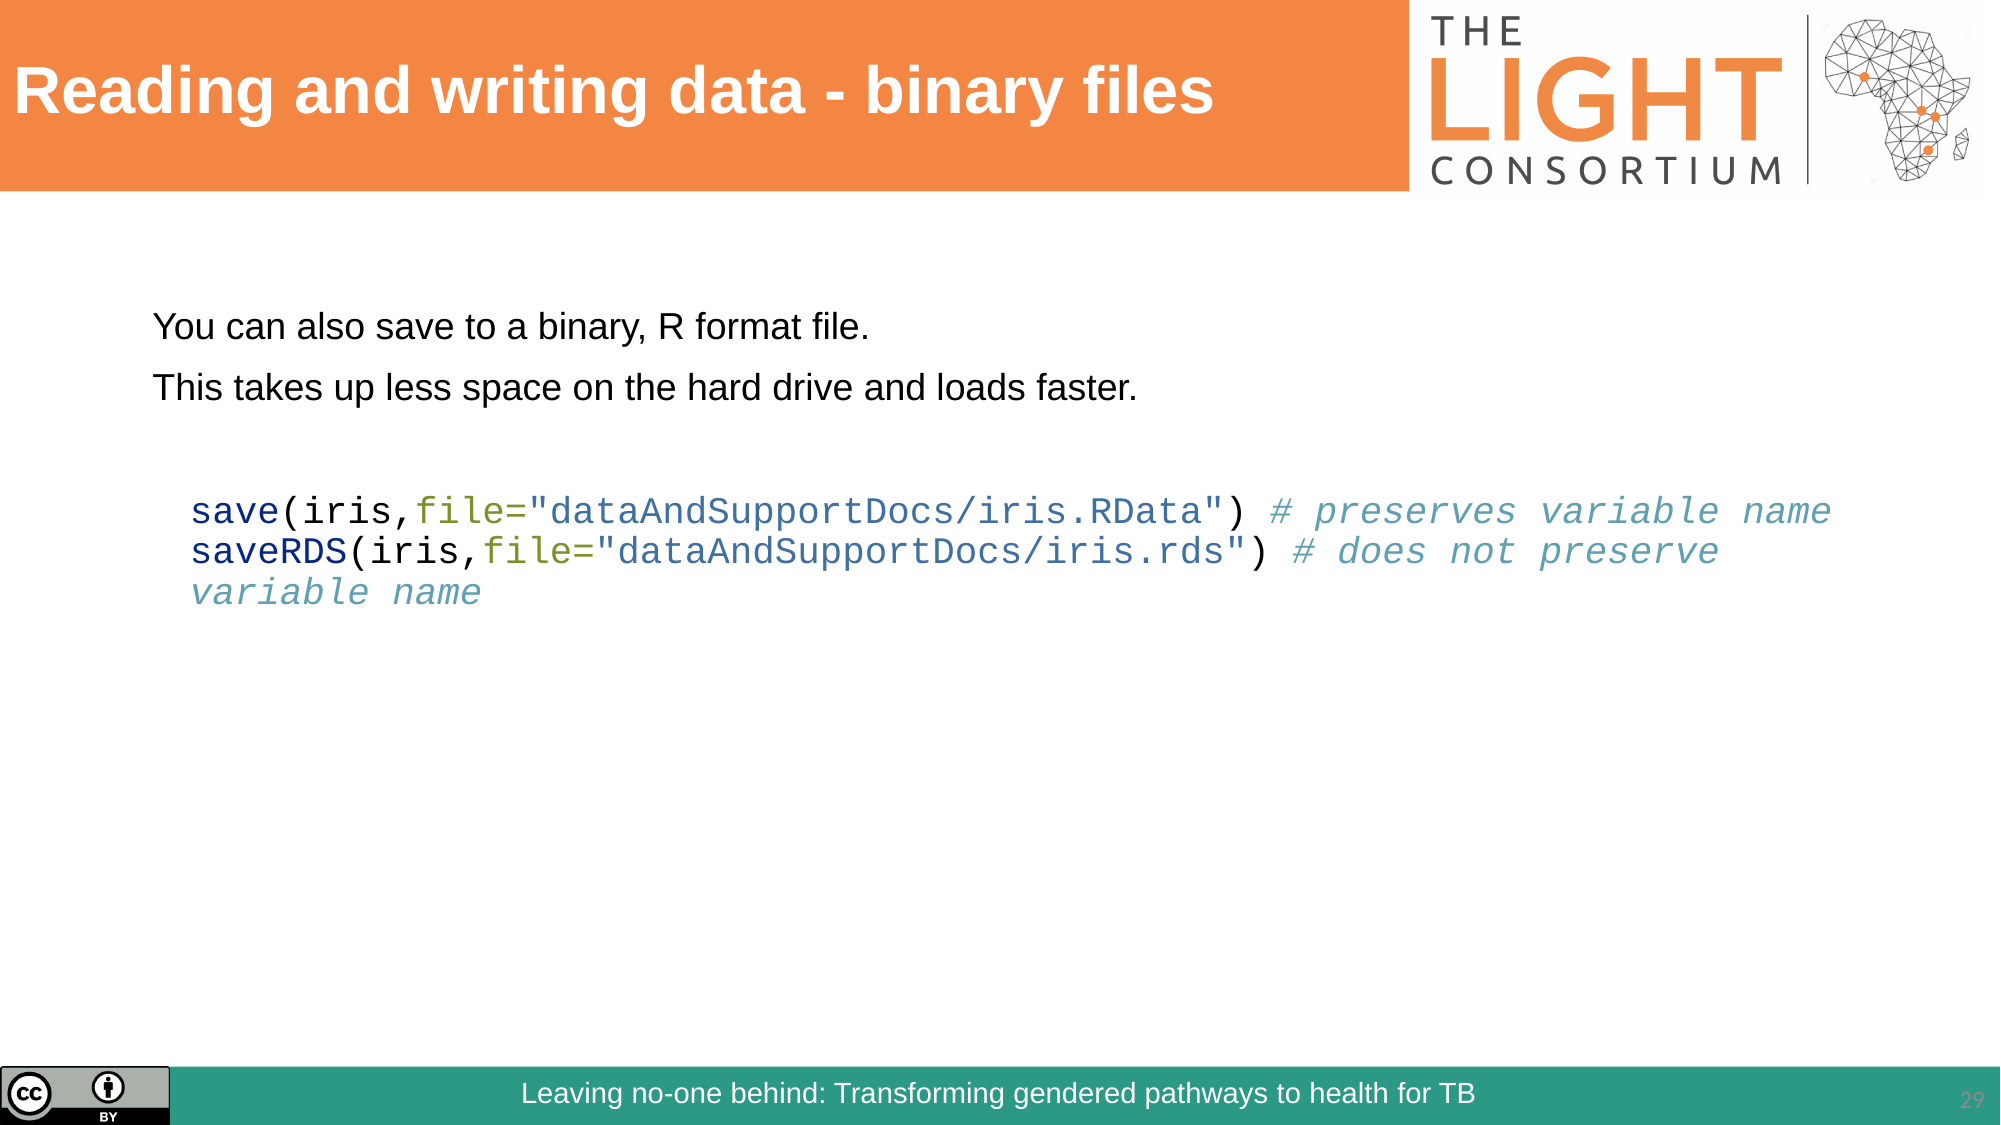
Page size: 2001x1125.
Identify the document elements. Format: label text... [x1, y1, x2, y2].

slide_number 29 [1550, 1073, 2000, 1125]
picture [1409, 0, 1989, 201]
picture [0, 1066, 170, 1125]
title Reading and writing data - binary files [0, 0, 1410, 192]
list You can also save to a binary, R format file. This takes up less space on the hard drive and loads faster. save(iris,file="dataAndSupportDocs/iris.RData") # preserves variable name saveRDS(iris,file="dataAndSupportDocs/iris.rds") # does not preserve variable name [137, 299, 1863, 1066]
